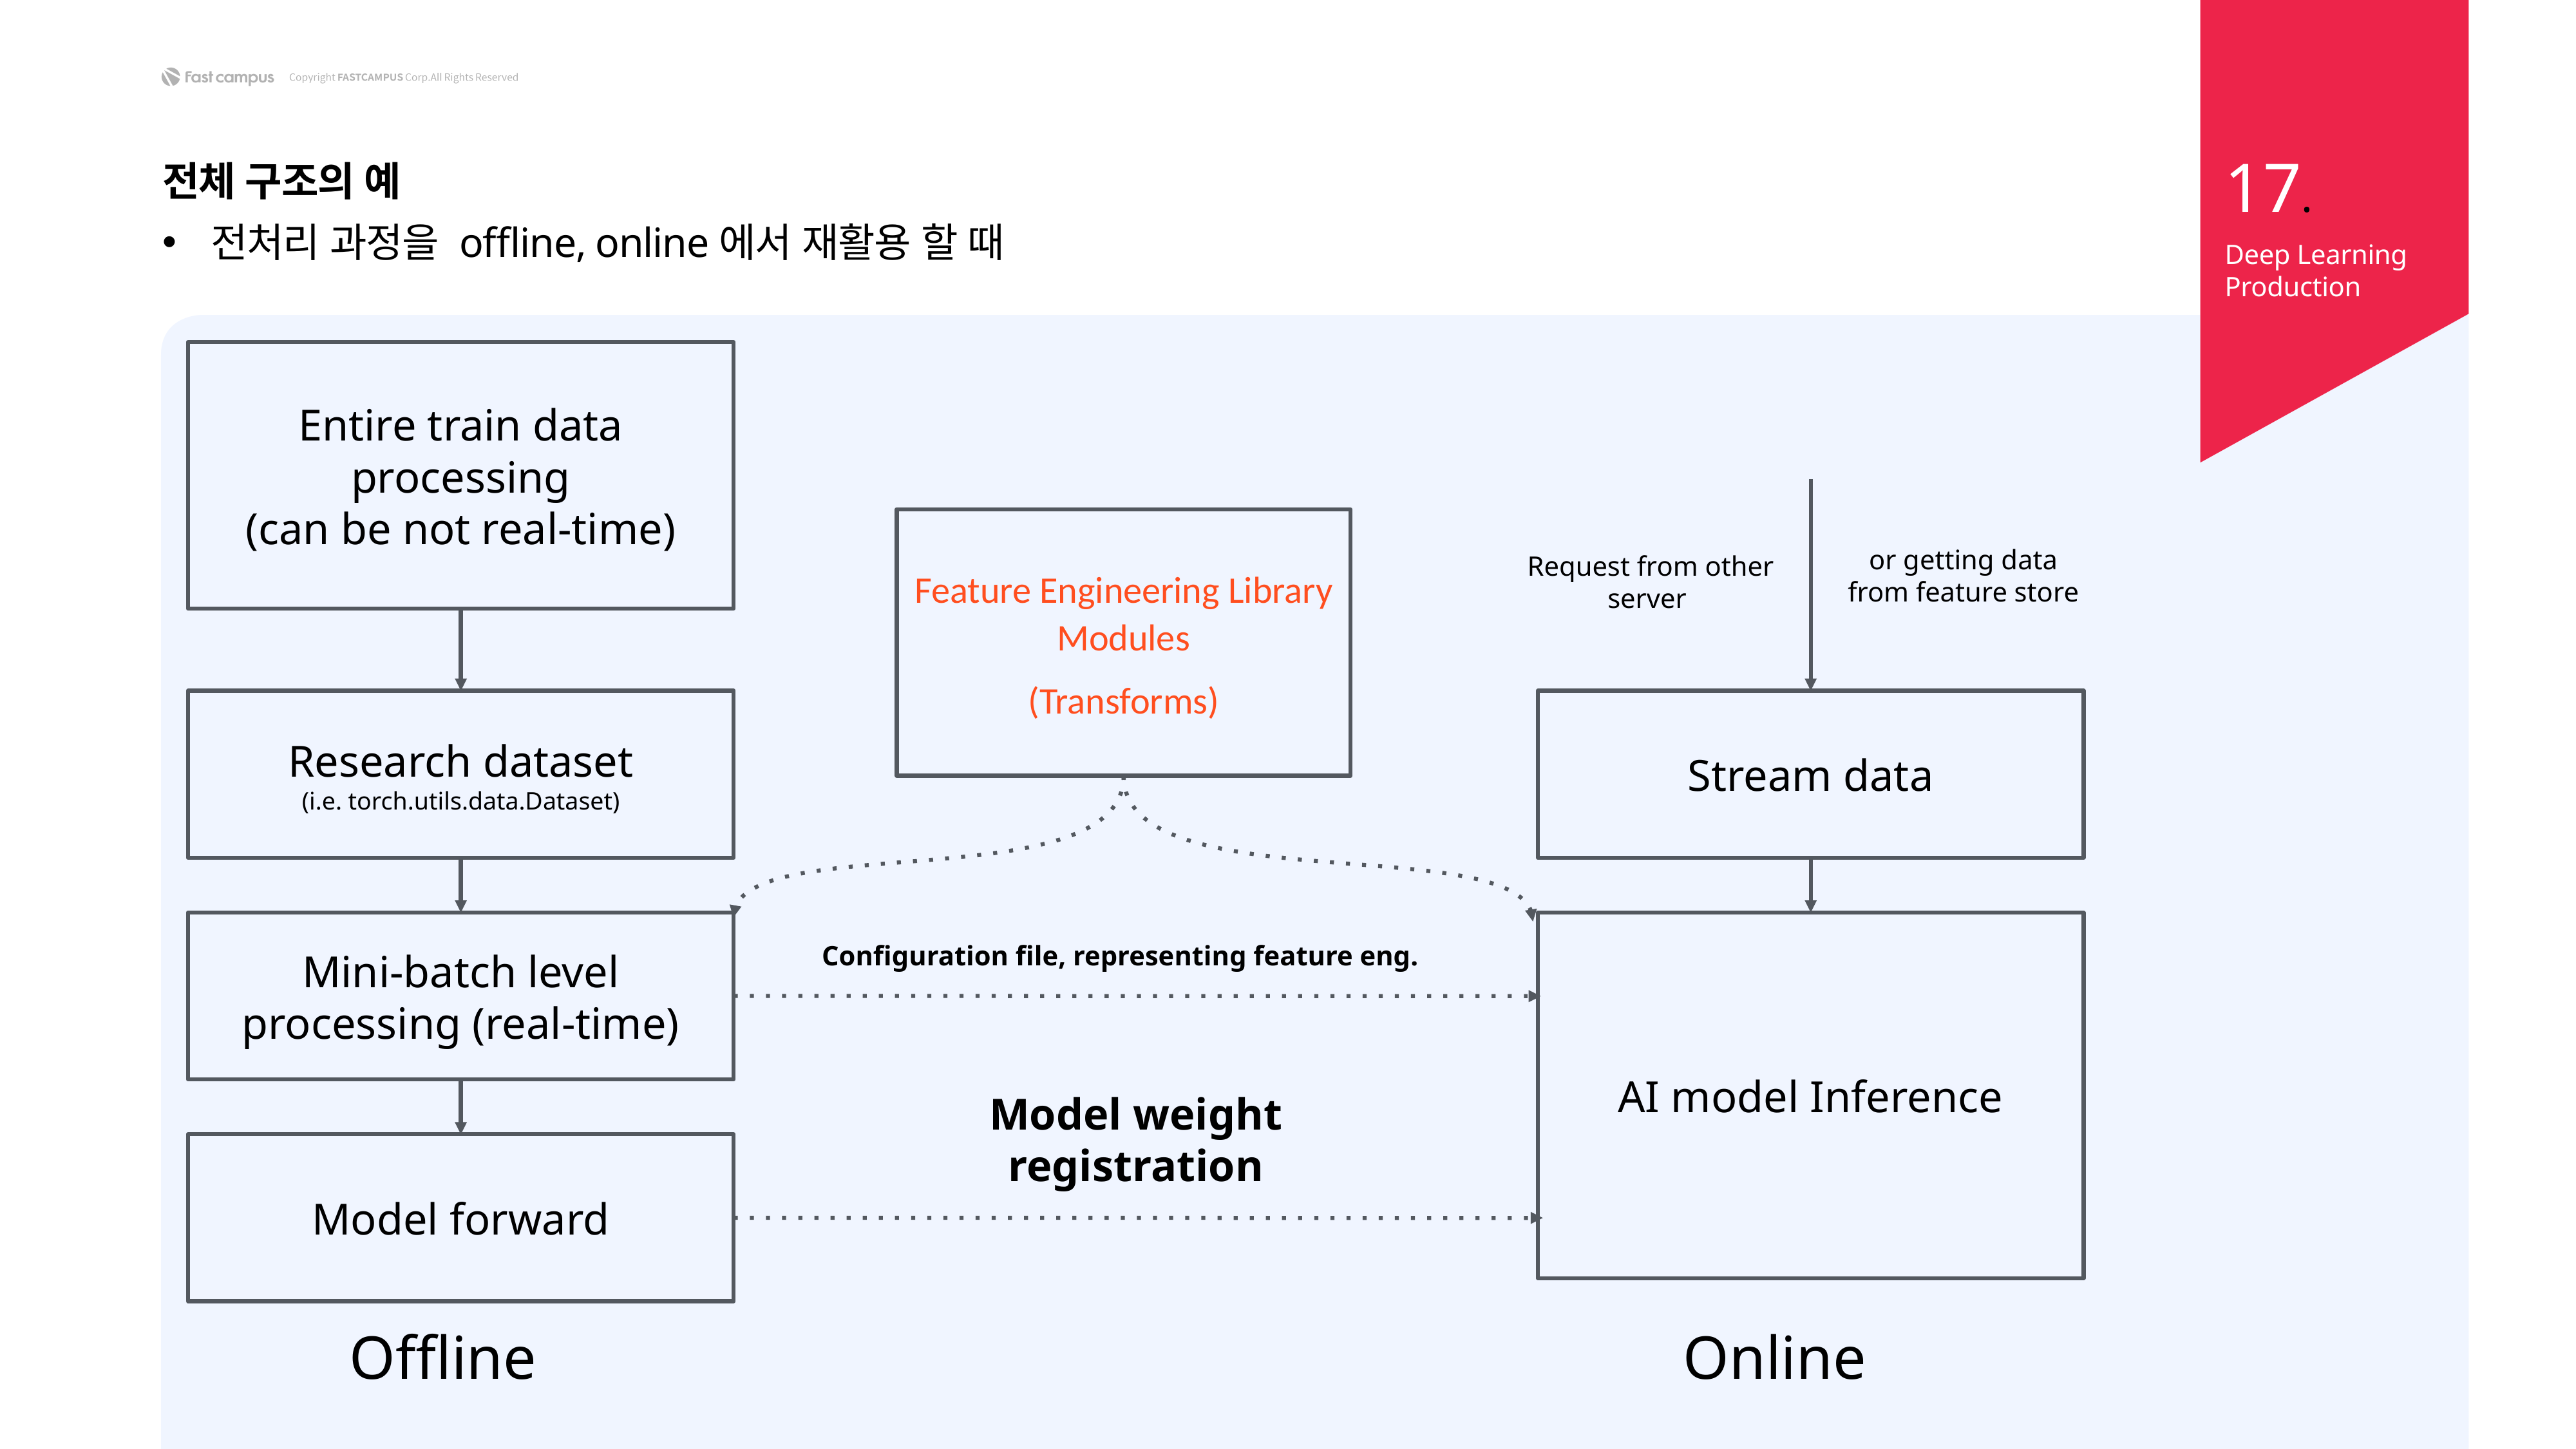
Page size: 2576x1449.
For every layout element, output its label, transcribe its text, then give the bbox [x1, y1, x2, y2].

picture [0, 0, 2576, 1449]
text_box 전체 구조의 예 전처리 과정을 offline, online에서 재활용 할 때 [160, 154, 1904, 267]
text_box Deep Learning Production [2200, 232, 2469, 308]
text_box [187, 342, 2092, 1421]
text_box 17. [2200, 148, 2469, 232]
